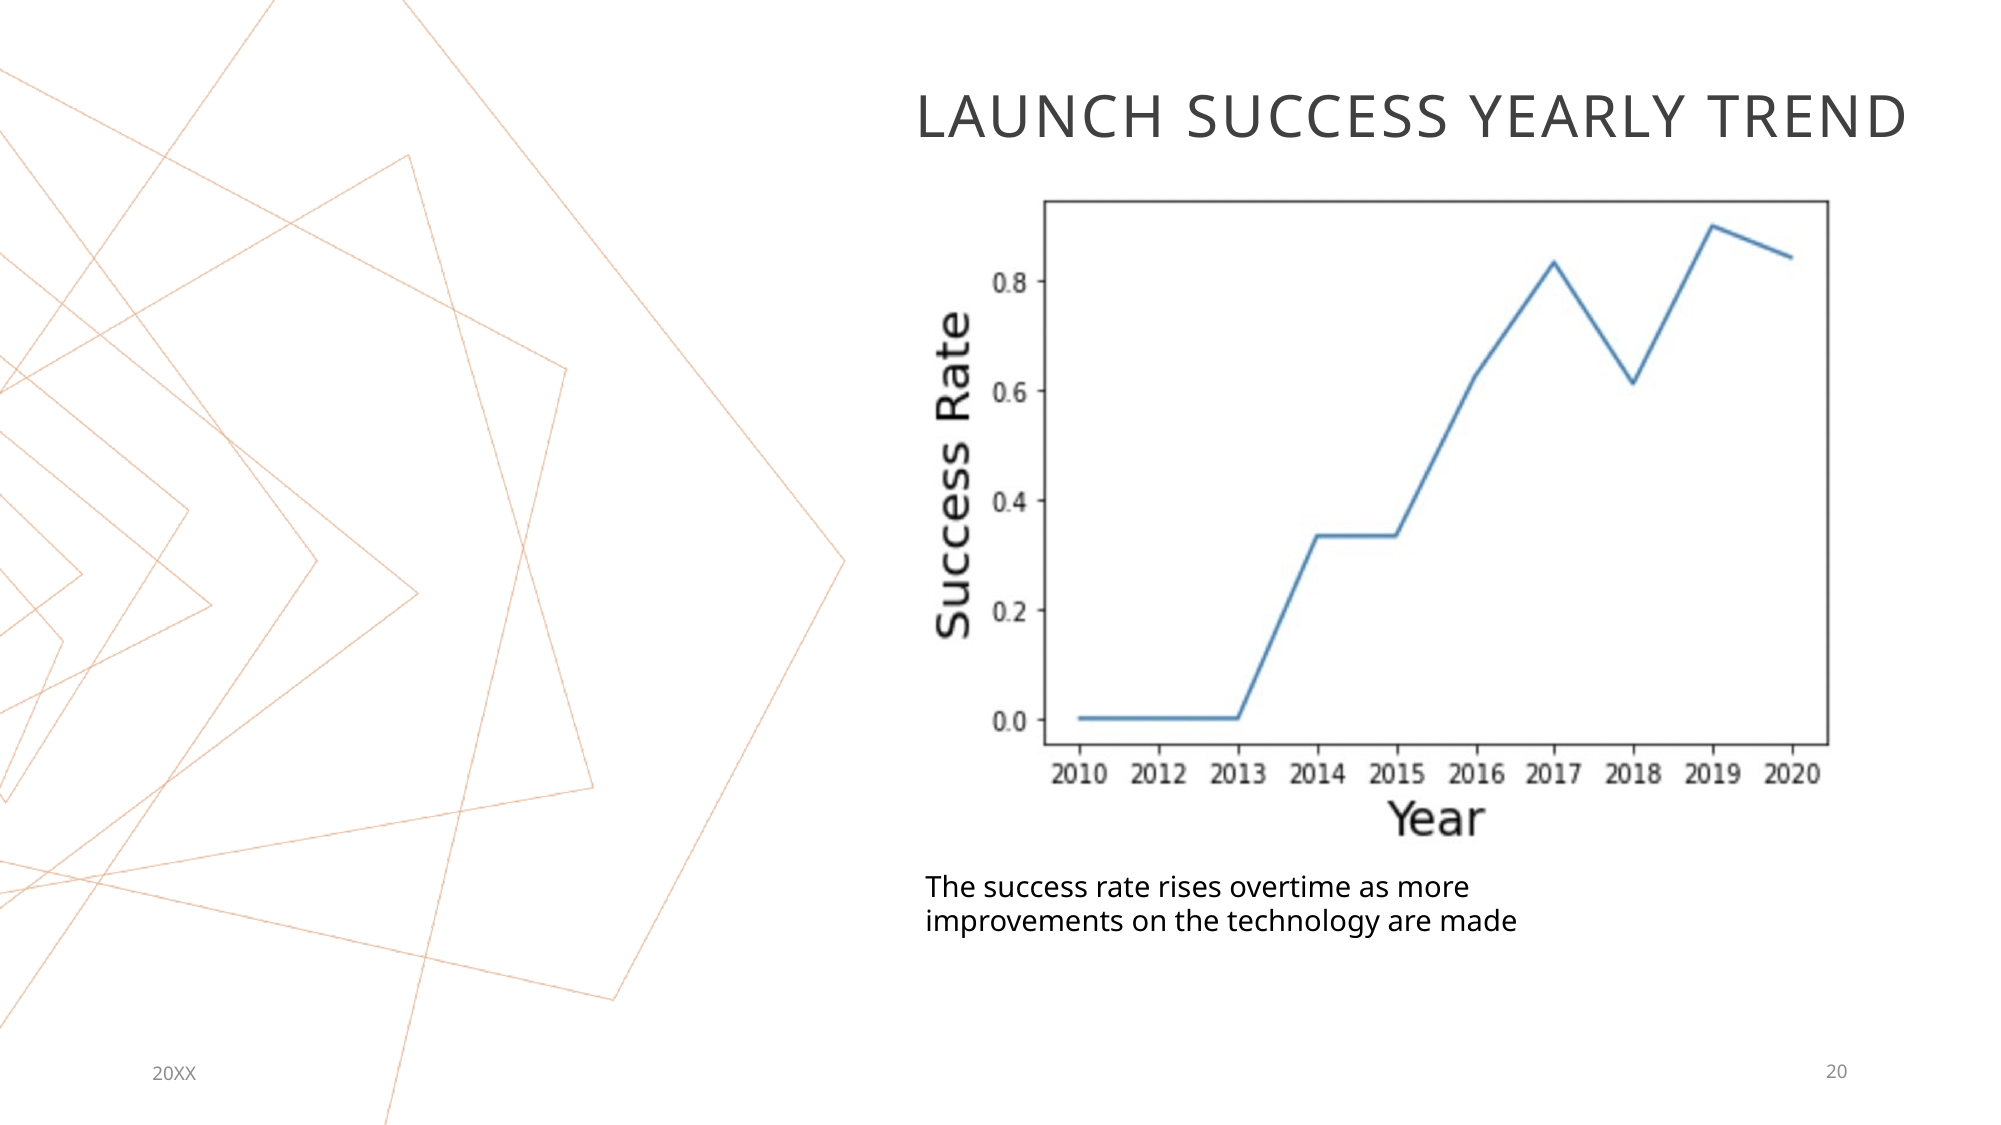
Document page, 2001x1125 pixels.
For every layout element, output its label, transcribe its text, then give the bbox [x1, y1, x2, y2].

picture [0, 0, 893, 1125]
slide_number 20XX [137, 1042, 588, 1103]
text_box The success rate rises overtime as more improvements on the technology are made [910, 860, 1684, 946]
slide_number 20 [1412, 1042, 1863, 1103]
text_box Launch success yearly trend [899, 9, 2000, 228]
picture [910, 179, 1863, 855]
